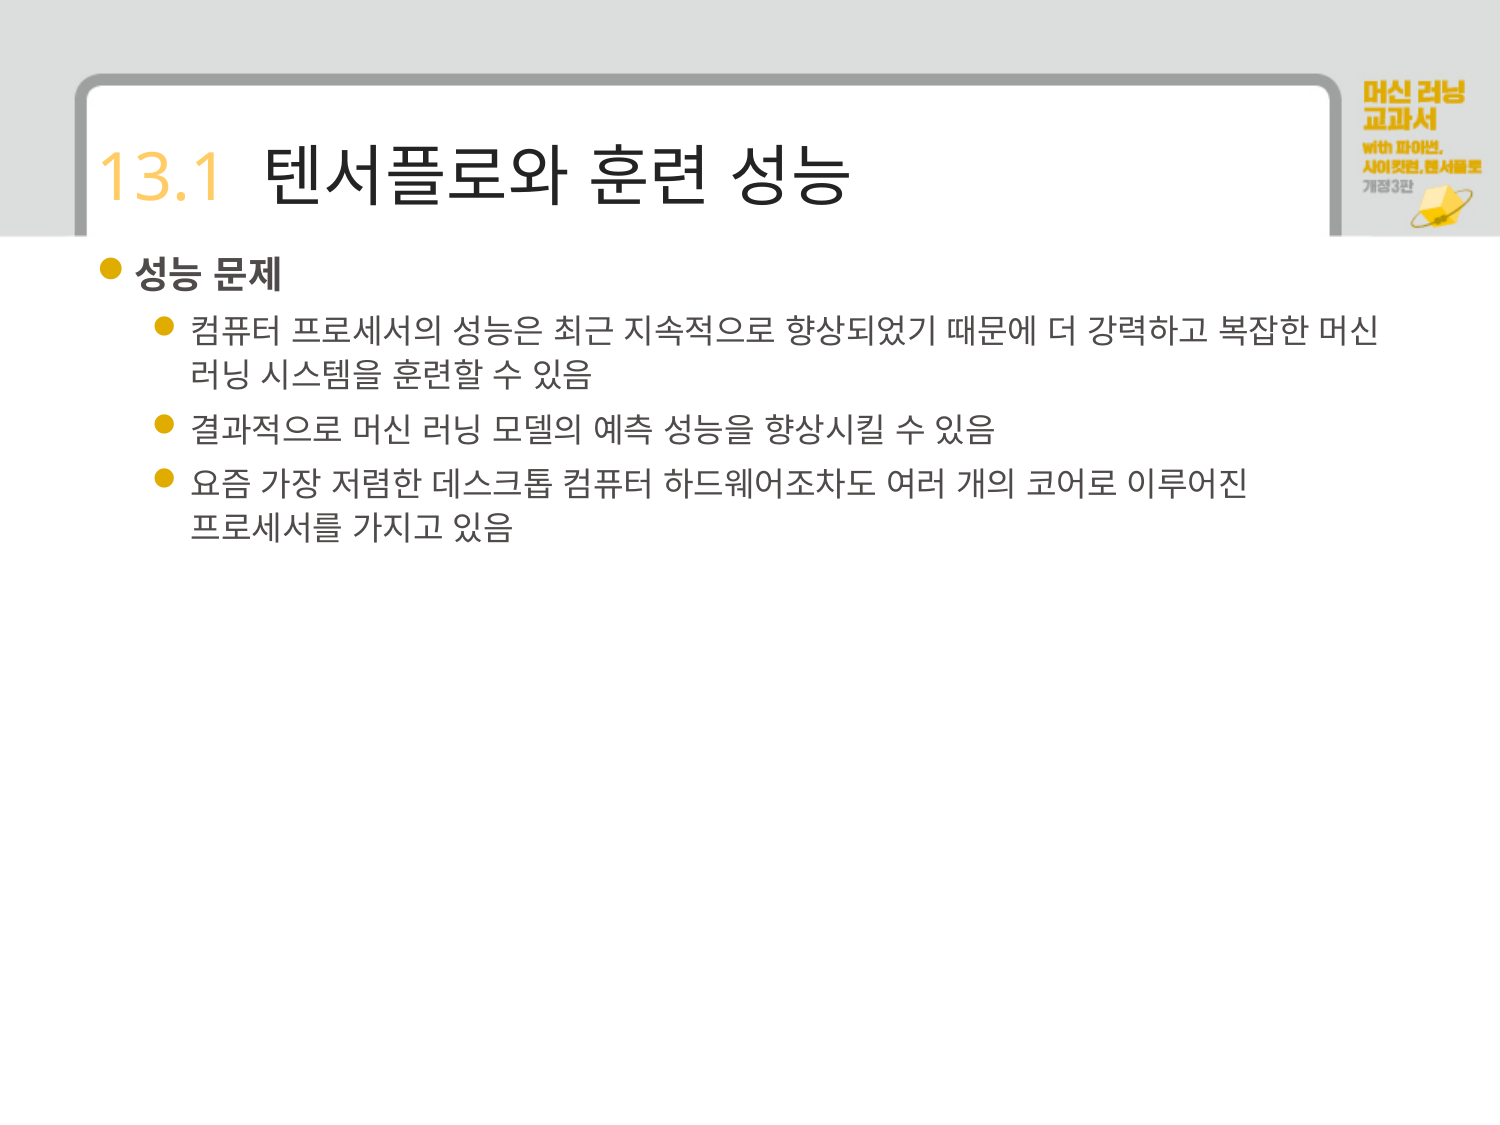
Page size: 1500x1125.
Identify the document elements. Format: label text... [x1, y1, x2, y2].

list 성능 문제 컴퓨터 프로세서의 성능은 최근 지속적으로 향상되었기 때문에 더 강력하고 복잡한 머신 러닝 시스템을 훈련할 수 있음 결과적으로 머신 러닝 모델의 예측 성능을 향상시킬 수 있음 요즘 가장 저렴한 데스크톱 컴퓨터 하드웨어조차도 여러 개의 코어로 이루어진 프로세서를 가지고 있음 [81, 239, 1412, 1054]
picture [0, 0, 1500, 1125]
title 13.1 텐서플로와 훈련 성능 [81, 90, 1412, 222]
